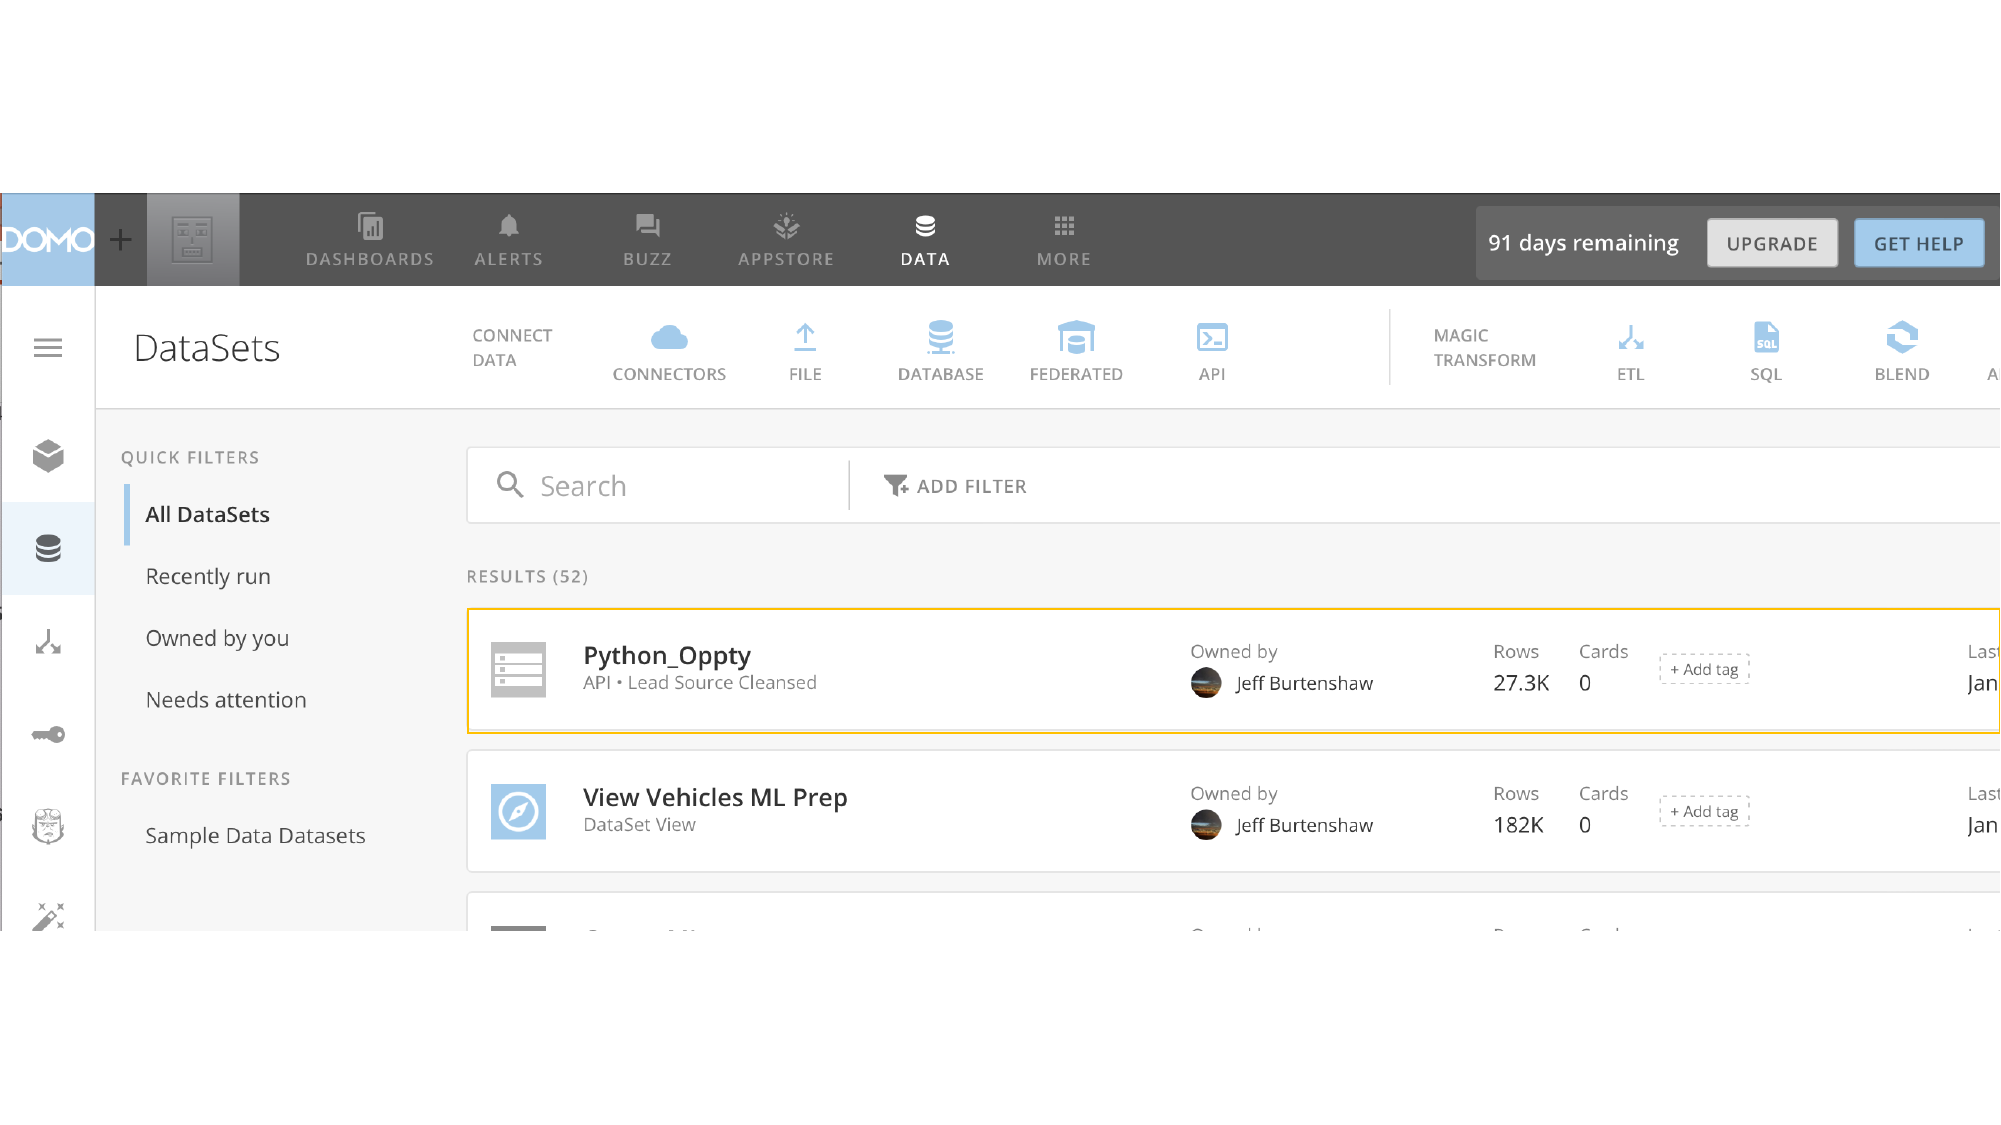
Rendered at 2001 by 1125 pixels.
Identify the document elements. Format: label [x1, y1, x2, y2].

picture [0, 193, 2000, 931]
